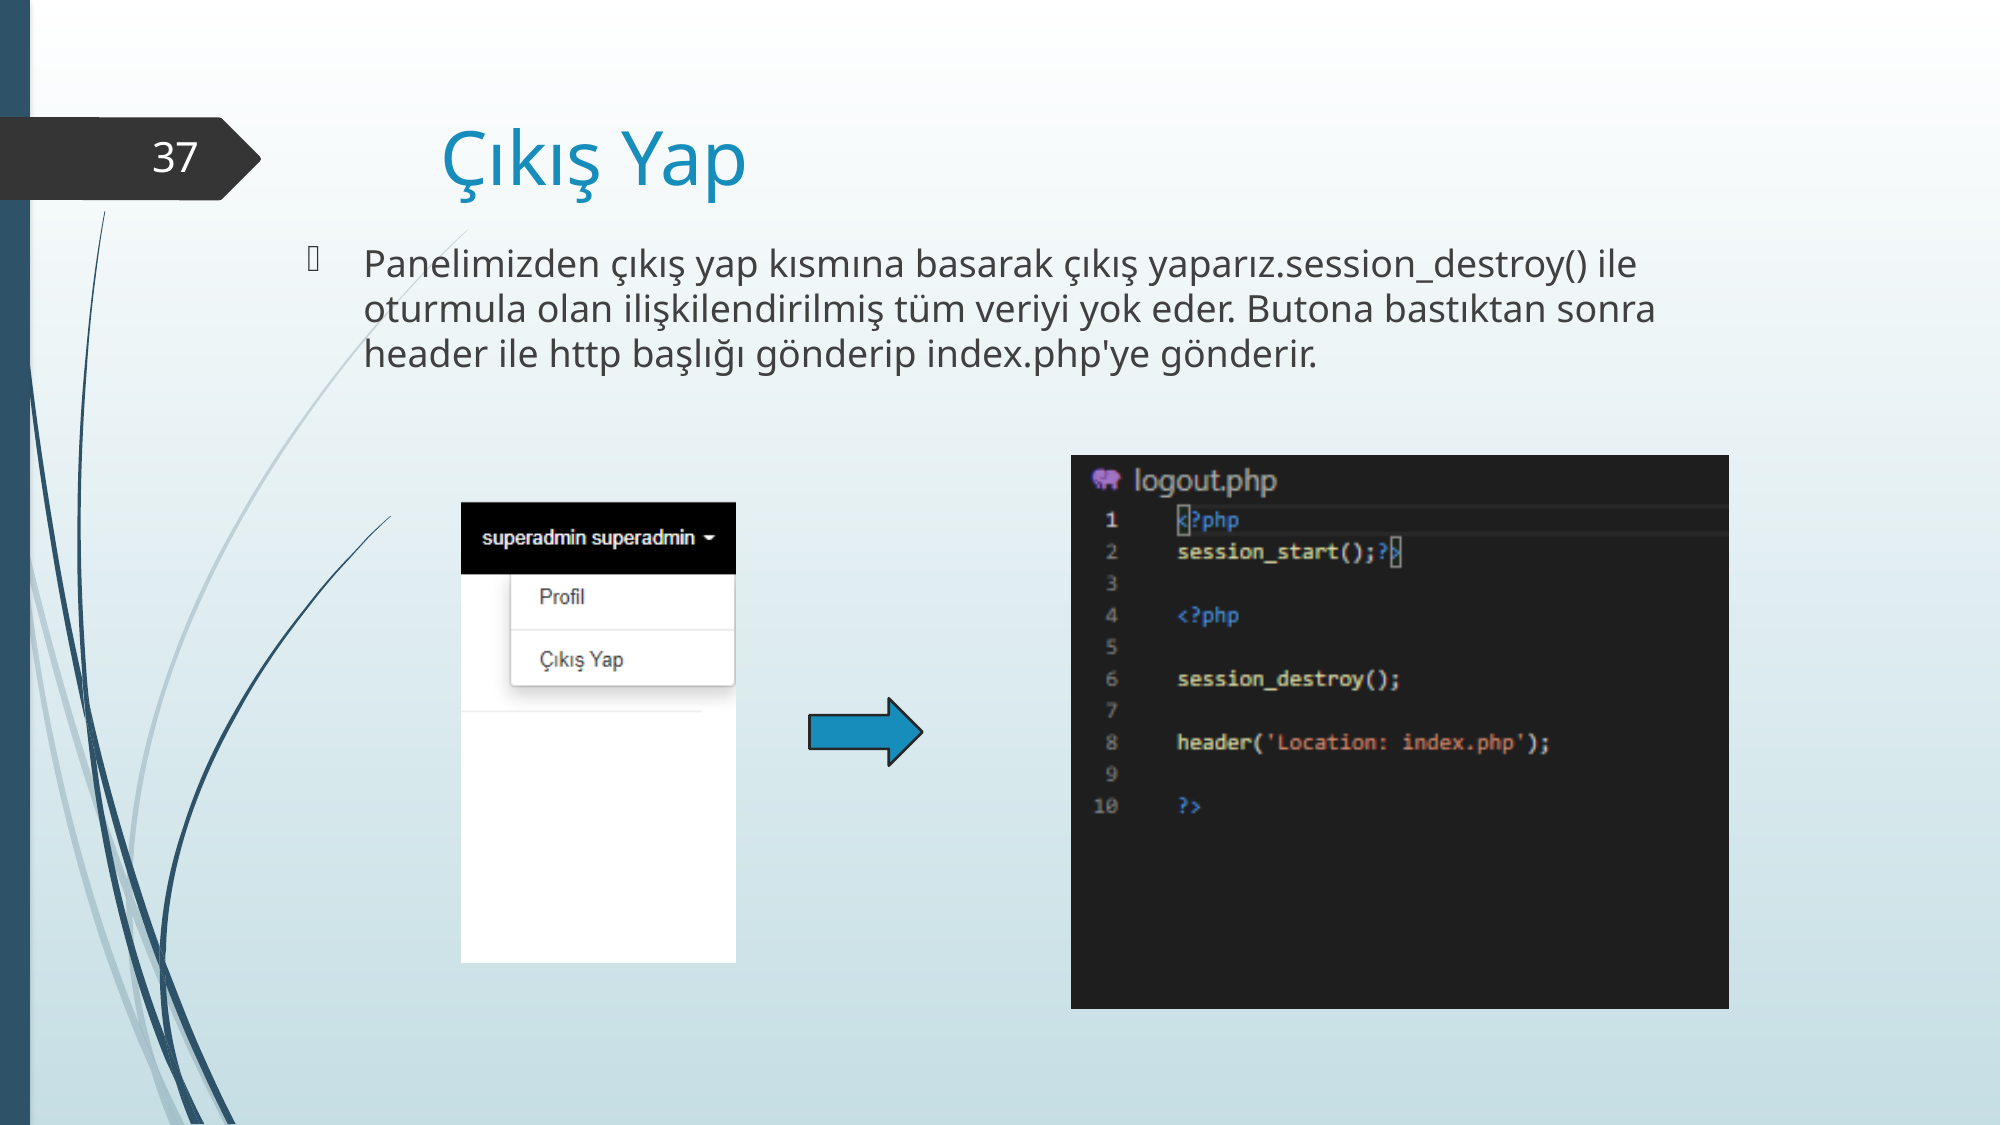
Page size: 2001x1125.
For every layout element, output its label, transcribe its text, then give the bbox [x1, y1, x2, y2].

text_box [808, 697, 924, 767]
list Panelimizden çıkış yap kısmına basarak çıkış yaparız.session_destroy() ile oturmula olan ilişkilendirilmiş tüm veriyi yok eder. Butona bastıktan sonra header ile http başlığı gönderip index.php'ye gönderir. [292, 232, 1755, 853]
slide_number 37 [87, 129, 216, 190]
title Çıkış Yap [425, 102, 1888, 313]
picture [461, 501, 736, 963]
picture [1070, 455, 1729, 1009]
